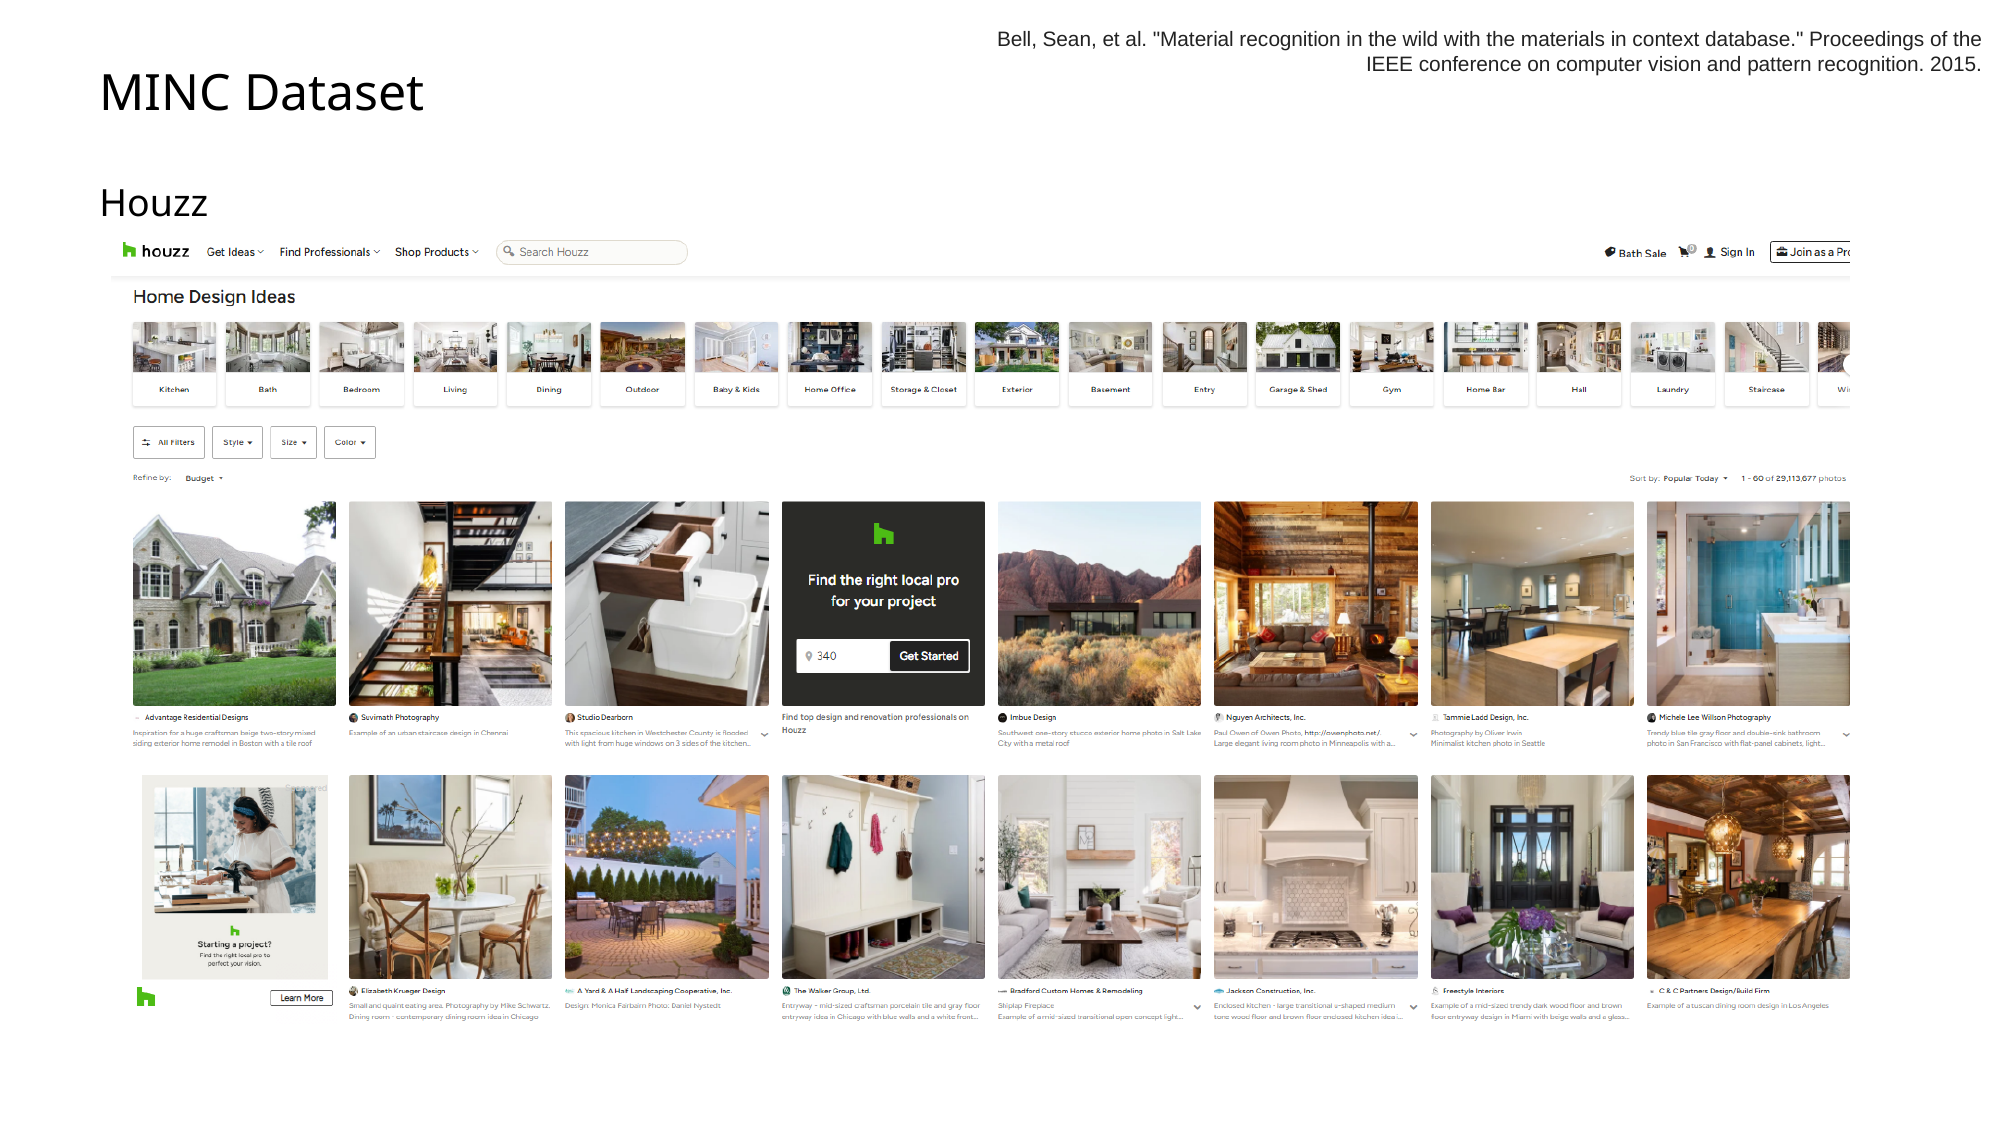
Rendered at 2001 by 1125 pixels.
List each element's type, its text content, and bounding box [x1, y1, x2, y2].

picture [111, 232, 1850, 1029]
text_box MINC Dataset [84, 53, 917, 128]
text_box Houzz [84, 171, 683, 232]
text_box Bell, Sean, et al. "Material recognition in the wild with the materials in context database." Proceedings of the IEEE conference on computer vision and pattern recognition. 2015. [980, 18, 1997, 83]
